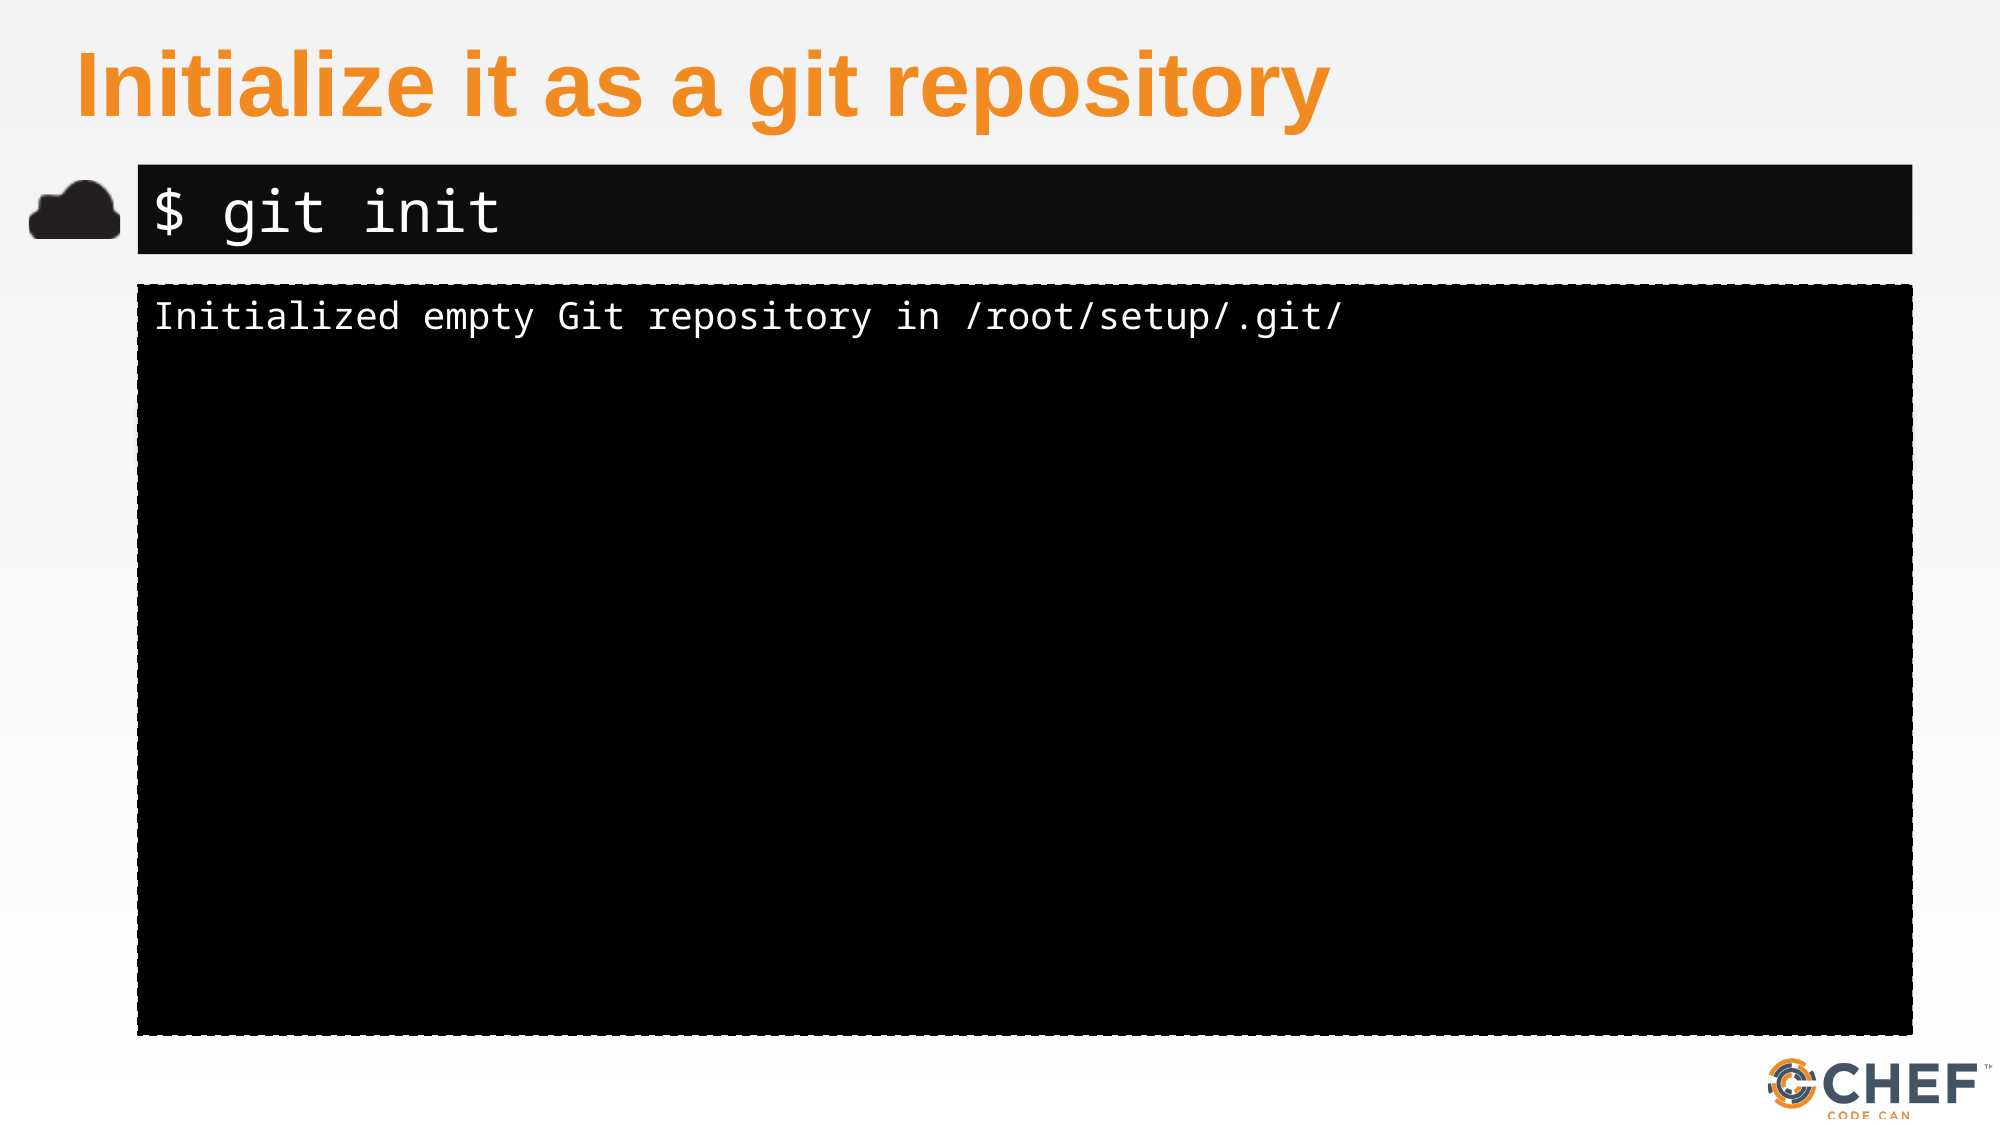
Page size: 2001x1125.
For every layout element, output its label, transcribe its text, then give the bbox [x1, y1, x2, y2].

list $ git init [137, 164, 1913, 255]
list Initialized empty Git repository in /root/setup/.git/ [137, 284, 1913, 1036]
title Initialize it as a git repository [75, 37, 1913, 140]
